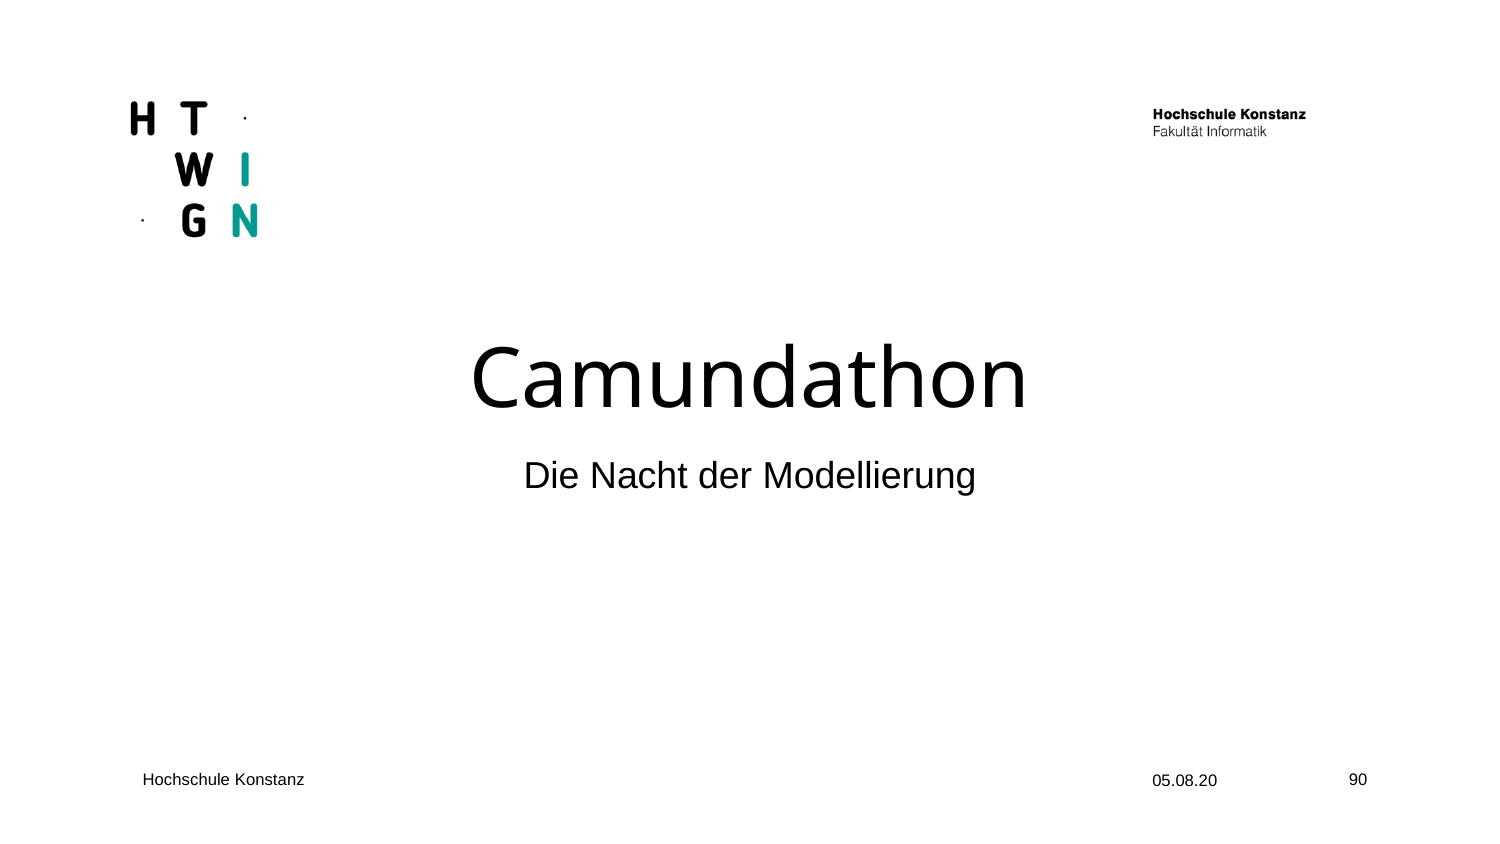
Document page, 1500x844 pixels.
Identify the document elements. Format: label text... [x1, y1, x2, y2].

picture [1102, 67, 1462, 273]
title Camundathon [187, 138, 1313, 432]
subtitle Die Nacht der Modellierung [187, 443, 1313, 647]
picture [91, 67, 296, 271]
